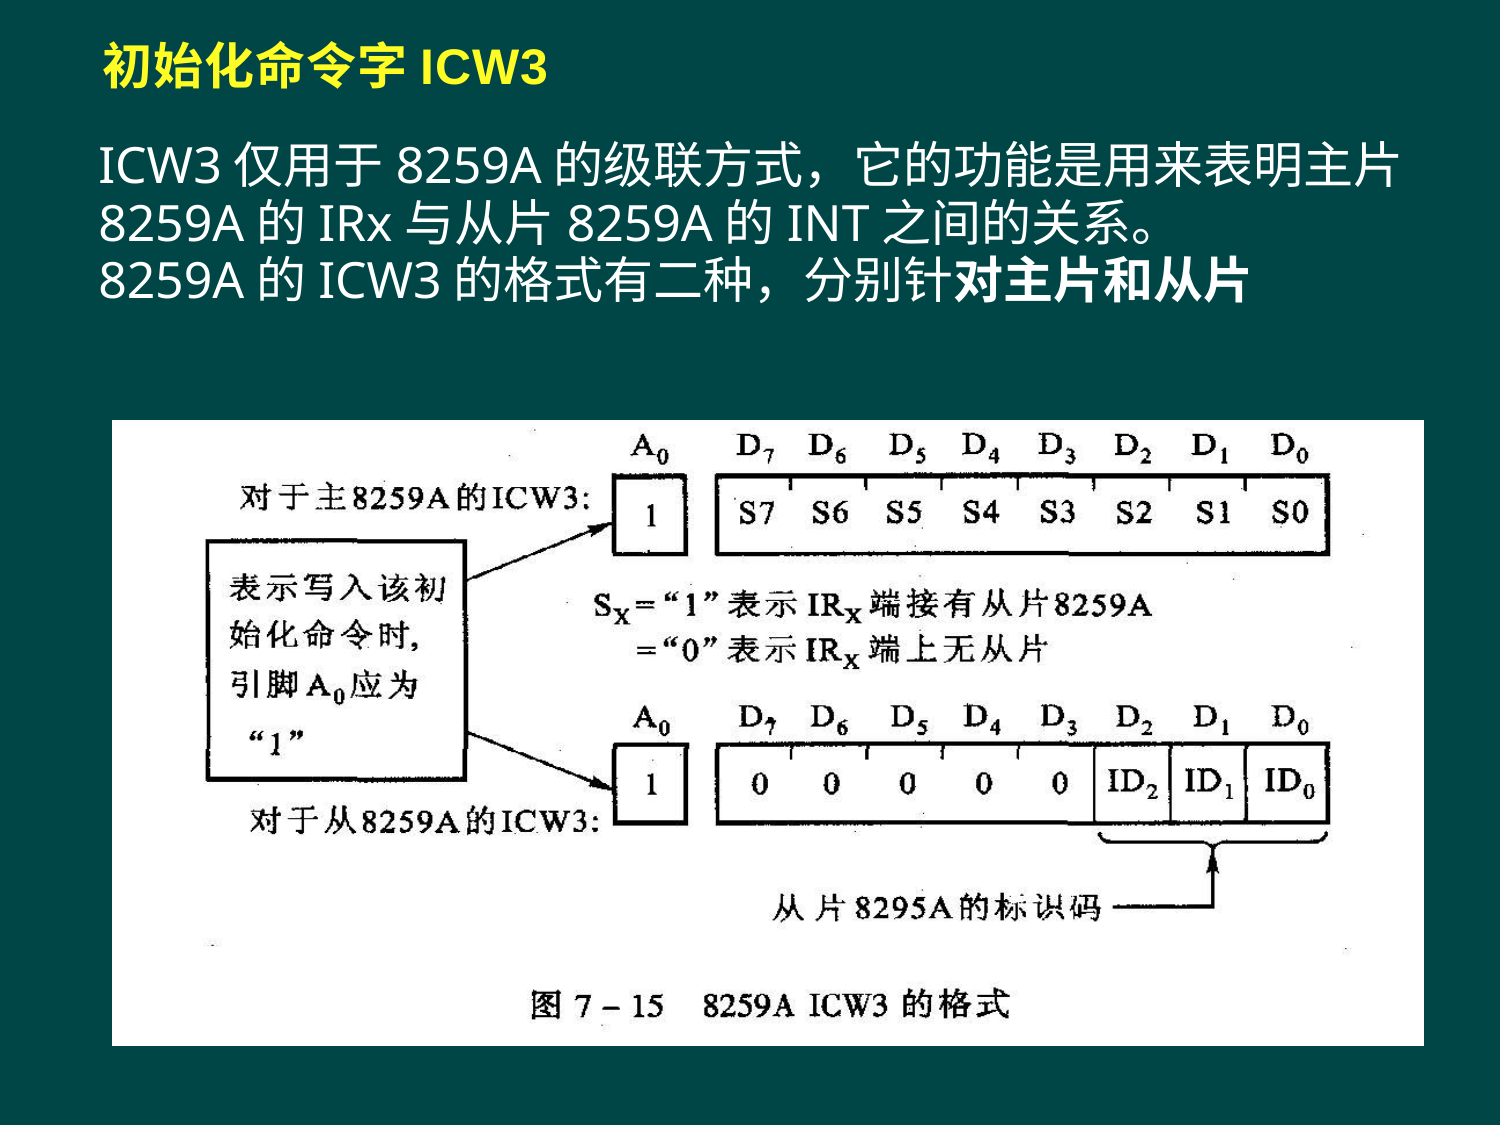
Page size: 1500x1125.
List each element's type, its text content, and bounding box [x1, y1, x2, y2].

list ICW3仅用于8259A的级联方式，它的功能是用来表明主片 8259A的IRx与从片8259A的INT之间的关系。 8259A的ICW3的格式有二种，分别针对主片和从片 [83, 136, 1496, 463]
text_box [111, 420, 1424, 1047]
title 初始化命令字ICW3 [87, 0, 1375, 136]
